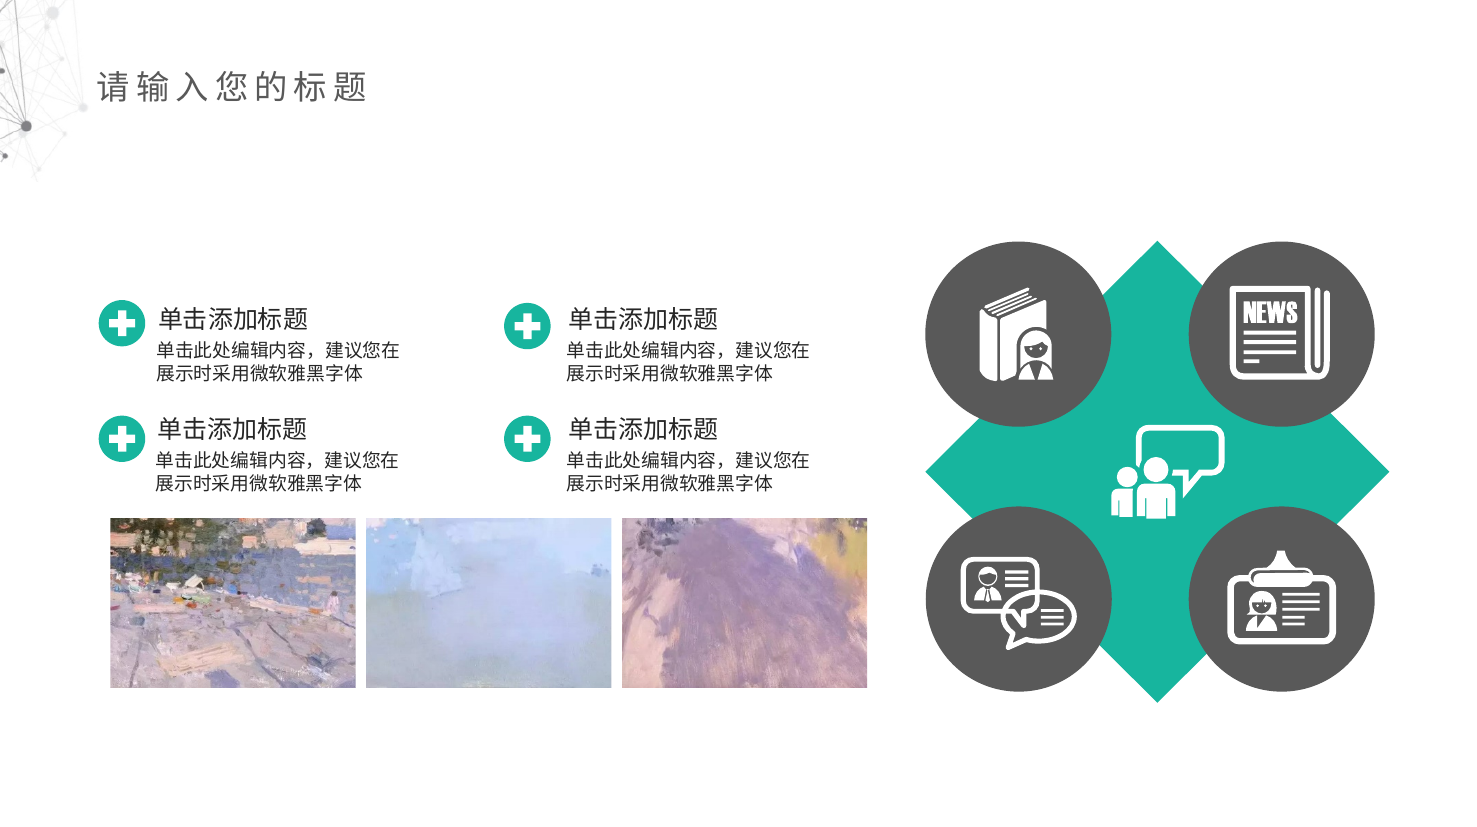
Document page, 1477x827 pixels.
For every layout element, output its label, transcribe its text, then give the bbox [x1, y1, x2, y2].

text_box [1000, 300, 1047, 381]
text_box [925, 506, 1112, 692]
text_box [925, 419, 1026, 519]
text_box [503, 414, 552, 463]
text_box 单击添加标题 [557, 298, 841, 340]
text_box 单击此处编辑内容，建议您在展示时采用微软雅黑字体 [566, 448, 820, 494]
text_box [1018, 330, 1054, 380]
text_box [1282, 622, 1305, 626]
text_box [1282, 607, 1320, 611]
text_box 单击此处编辑内容，建议您在展示时采用微软雅黑字体 [566, 338, 820, 385]
picture [366, 518, 612, 688]
text_box [1135, 424, 1225, 499]
text_box [979, 287, 1037, 382]
text_box 单击添加标题 [146, 408, 430, 449]
text_box 单击此处编辑内容，建议您在展示时采用微软雅黑字体 [156, 338, 410, 385]
text_box [982, 298, 1332, 646]
text_box [1136, 456, 1176, 519]
text_box 单击添加标题 [557, 408, 841, 449]
picture [0, 0, 685, 298]
text_box [1229, 285, 1330, 380]
text_box 单击添加标题 [147, 298, 431, 340]
text_box [108, 309, 136, 337]
text_box [1282, 600, 1320, 604]
text_box [1282, 615, 1305, 619]
picture [621, 518, 868, 688]
text_box [97, 299, 147, 348]
picture [110, 518, 356, 688]
text_box [1245, 590, 1278, 631]
text_box 请输入您的标题 [81, 75, 382, 114]
text_box [1282, 592, 1320, 596]
text_box [108, 425, 136, 453]
text_box [97, 414, 146, 463]
text_box 单击此处编辑内容，建议您在展示时采用微软雅黑字体 [155, 448, 410, 494]
text_box [514, 425, 542, 453]
text_box [514, 312, 542, 340]
text_box [1100, 602, 1206, 703]
text_box [1188, 241, 1375, 427]
text_box [1188, 506, 1375, 692]
text_box [1227, 550, 1337, 645]
text_box [960, 556, 1077, 650]
text_box [1111, 466, 1138, 517]
text_box [1288, 413, 1390, 524]
text_box [503, 301, 552, 351]
text_box [1103, 240, 1202, 343]
text_box [925, 241, 1112, 427]
